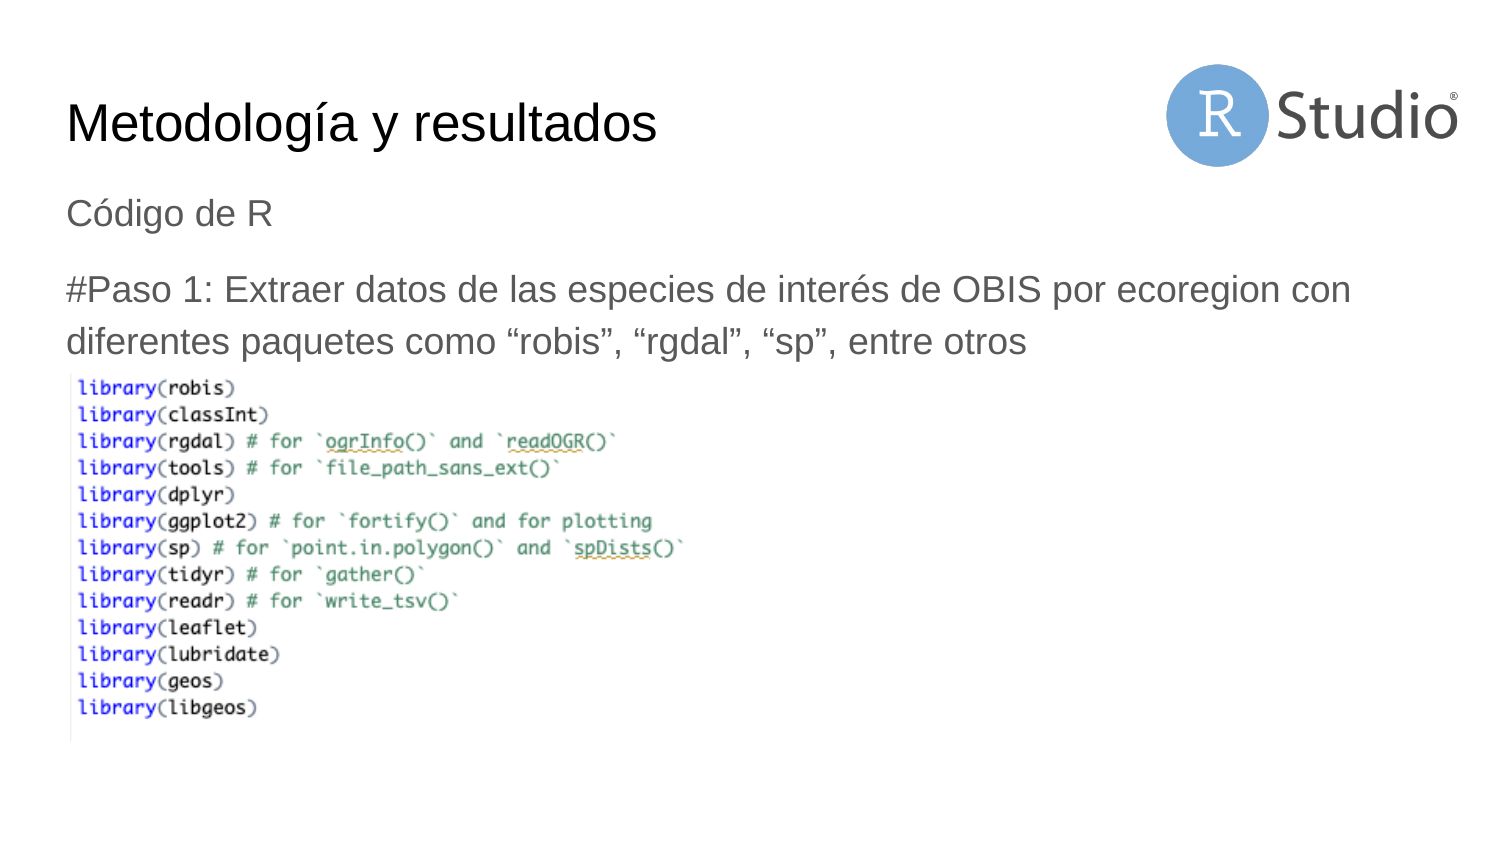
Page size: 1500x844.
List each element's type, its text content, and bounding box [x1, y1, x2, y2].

picture [1165, 63, 1459, 168]
picture [70, 373, 783, 741]
title Metodología y resultados [51, 72, 1160, 166]
list Código de R #Paso 1: Extraer datos de las especies de interés de OBIS por ecoregion con diferentes paquetes como “robis”, “rgdal”, “sp”, entre otros [51, 166, 1449, 728]
